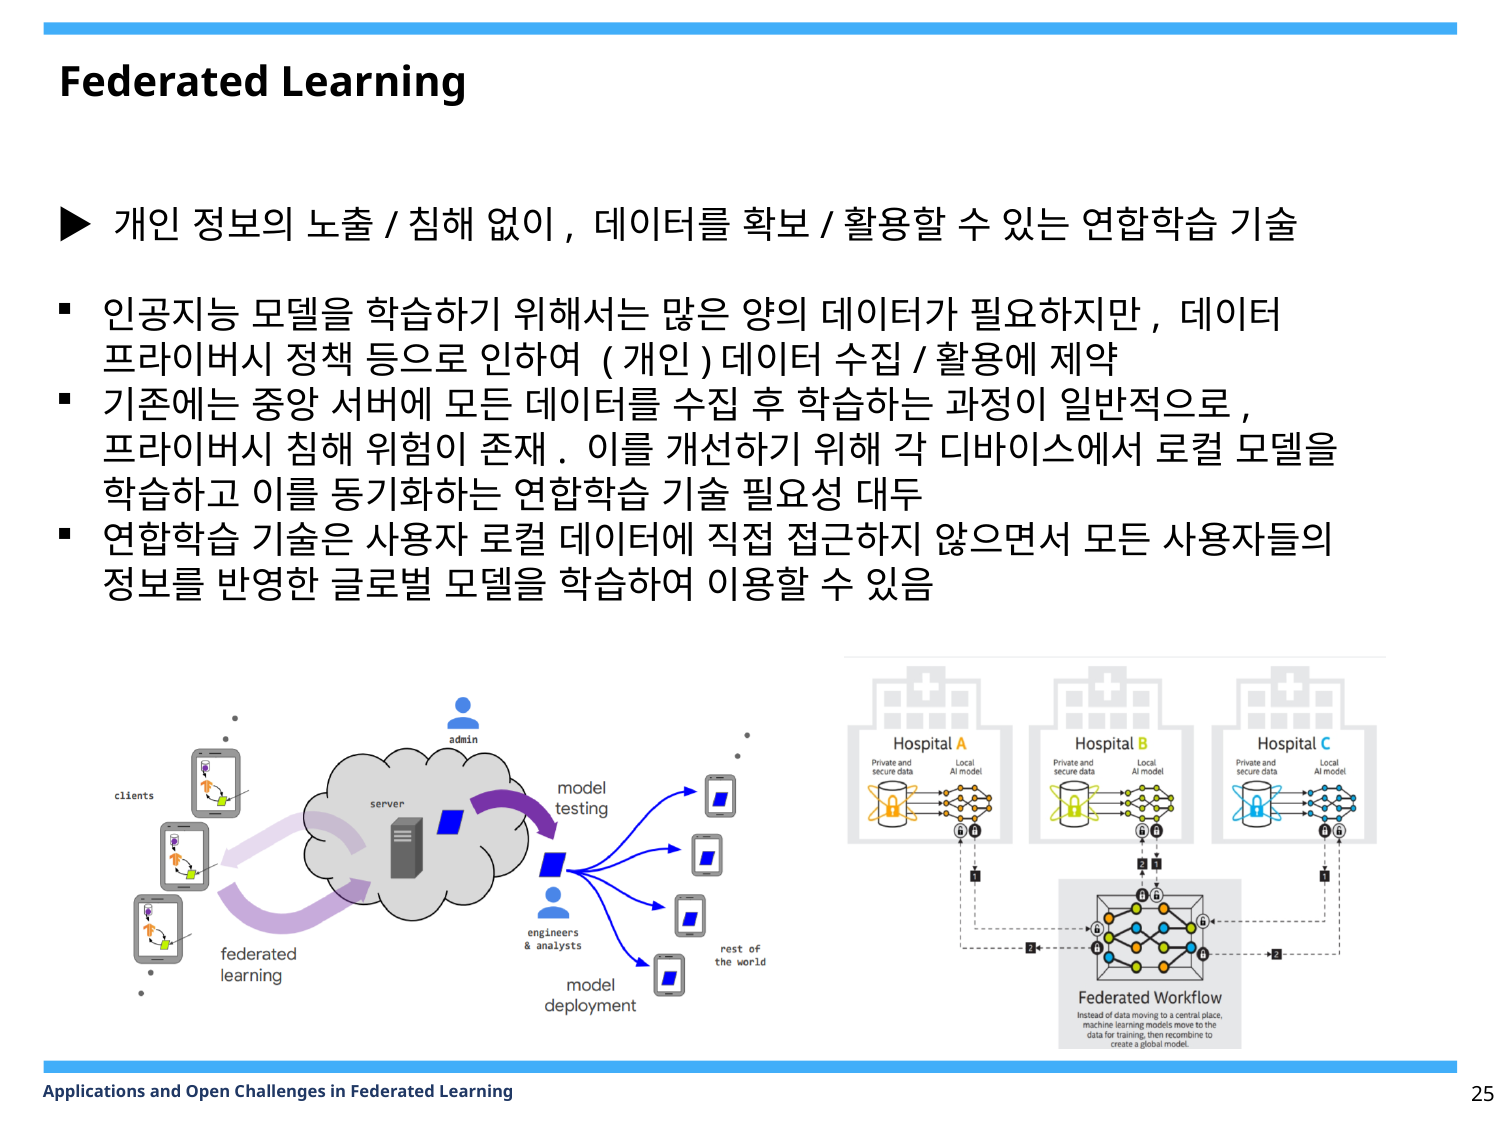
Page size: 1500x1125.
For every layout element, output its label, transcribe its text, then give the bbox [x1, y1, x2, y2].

text_box Federated Learning [43, 47, 1458, 113]
picture [844, 656, 1386, 1050]
text_box ▶ 개인 정보의 노출/침해 없이, 데이터를 확보/활용할 수 있는 연합학습 기술 인공지능 모델을 학습하기 위해서는 많은 양의 데이터가 필요하지만, 데이터 프라이버시 정책 등으로 인하여 (개인)데이터 수집/활용에 제약 기존에는 중앙 서버에 모든 데이터를 수집 후 학습하는 과정이 일반적으로, 프라이버시 침해 위험이 존재. 이를 개선하기 위해 각 디바이스에서 로컬 모델을 학습하고 이를 동기화하는 연합학습 기술 필요성 대두 연합학습 기술은 사용자 로컬 데이터에 직접 접근하지 않으면서 모든 사용자들의 정보를 반영한 글로벌 모델을 학습하여 이용할 수 있음 [41, 148, 1412, 659]
picture [100, 659, 773, 1027]
